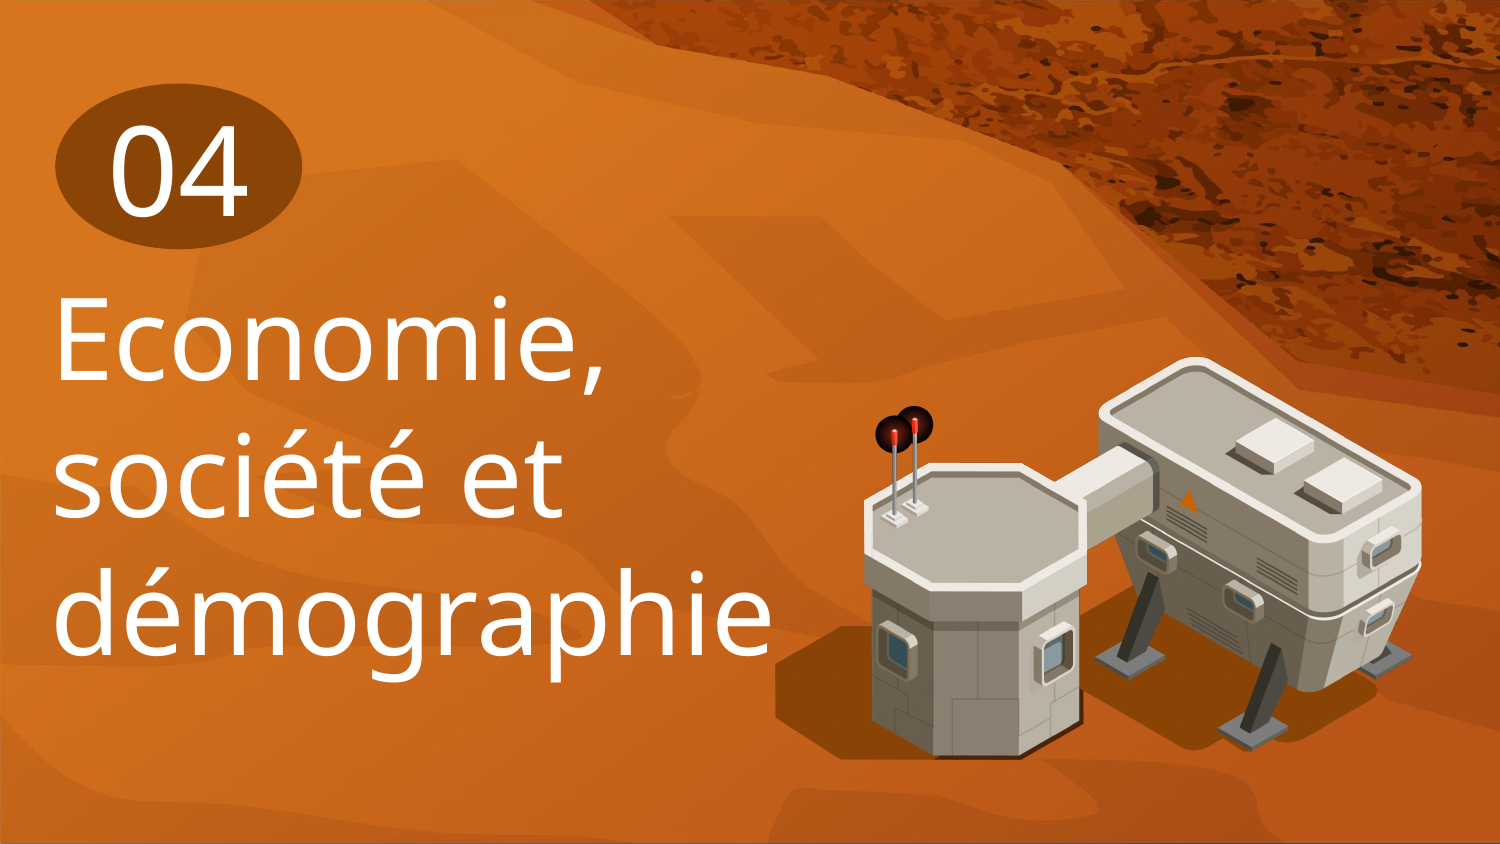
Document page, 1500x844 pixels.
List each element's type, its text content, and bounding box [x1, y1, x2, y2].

picture [0, 0, 1500, 844]
title Economie, société et démographie [35, 249, 877, 694]
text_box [54, 83, 303, 250]
